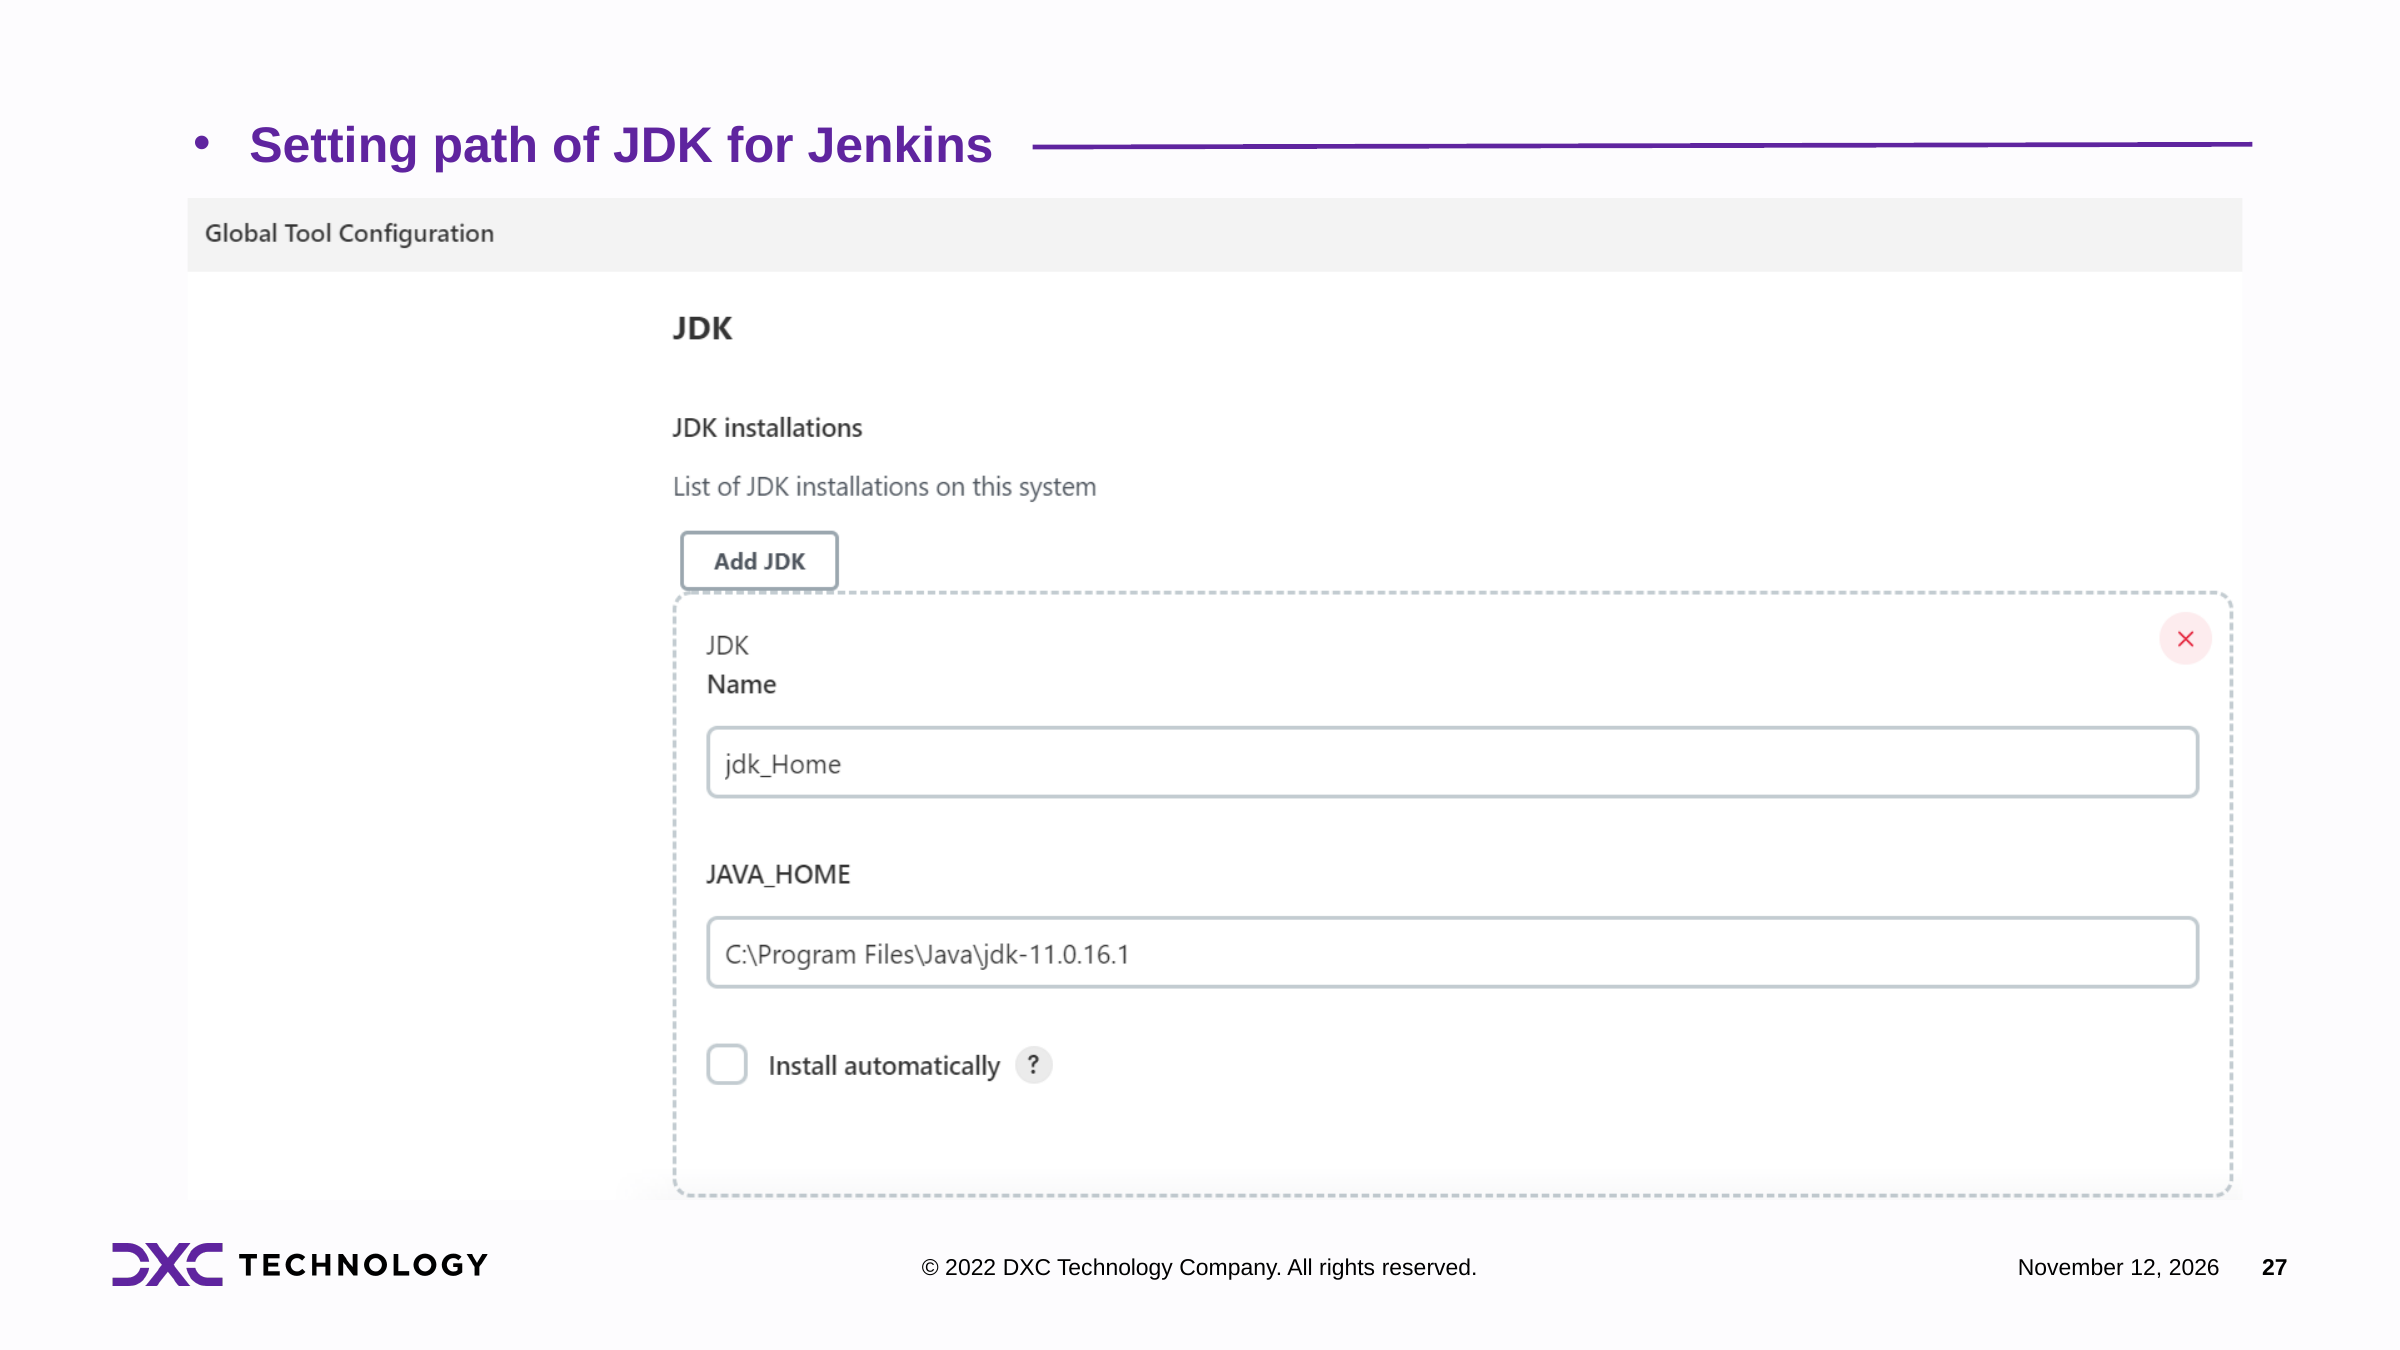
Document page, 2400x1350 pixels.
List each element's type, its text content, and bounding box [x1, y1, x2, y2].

picture [187, 198, 2243, 1200]
picture [112, 1243, 488, 1286]
title Setting path of JDK for Jenkins [193, 104, 1035, 190]
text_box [1034, 144, 2250, 148]
